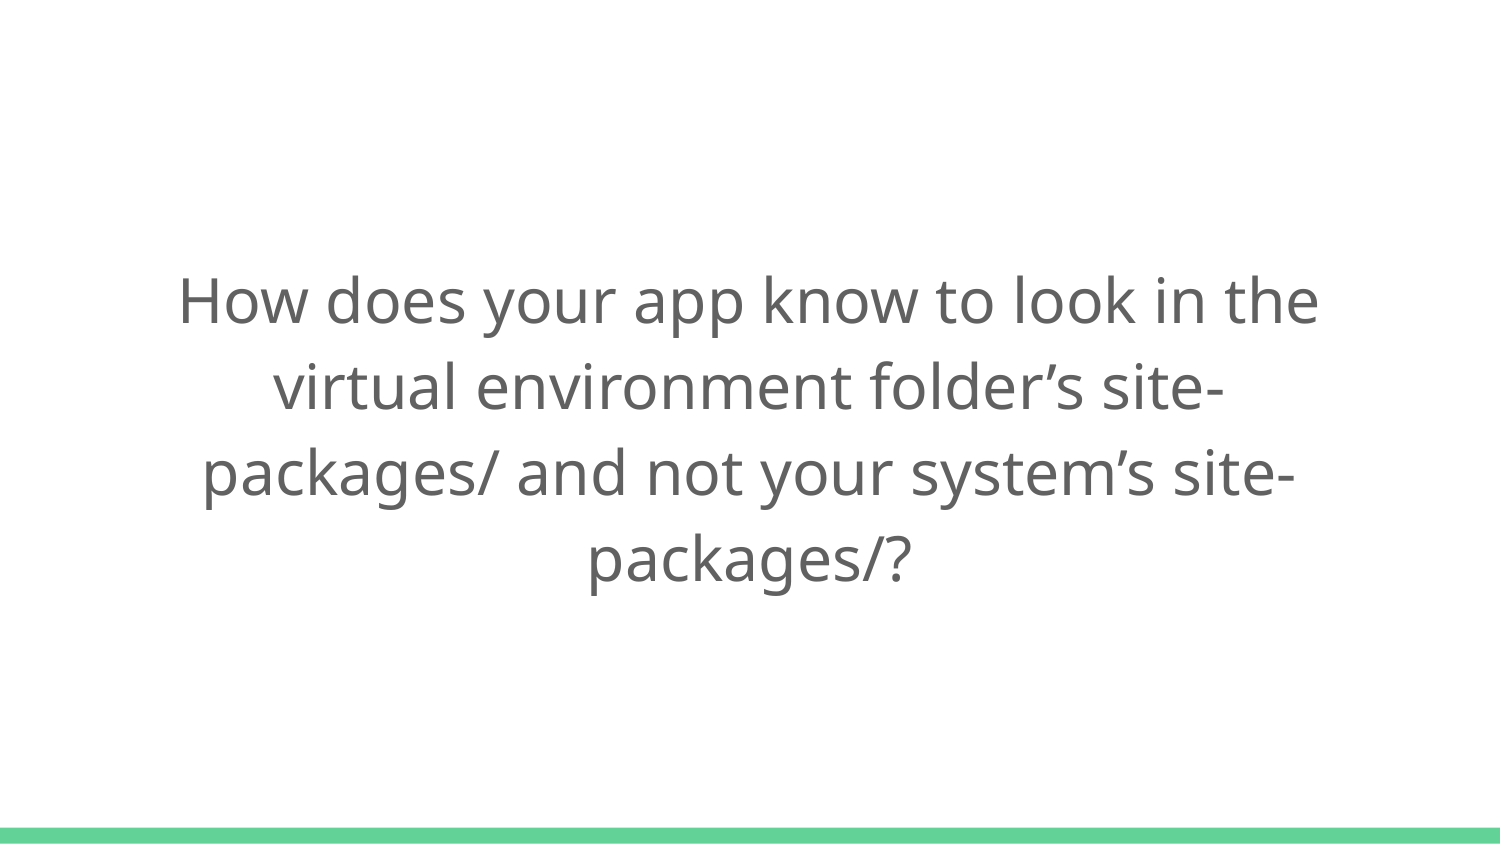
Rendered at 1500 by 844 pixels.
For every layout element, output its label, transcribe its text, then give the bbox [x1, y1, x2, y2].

text_box How does your app know to look in the virtual environment folder’s site-packages/ and not your system’s site-packages/? [127, 175, 1373, 668]
